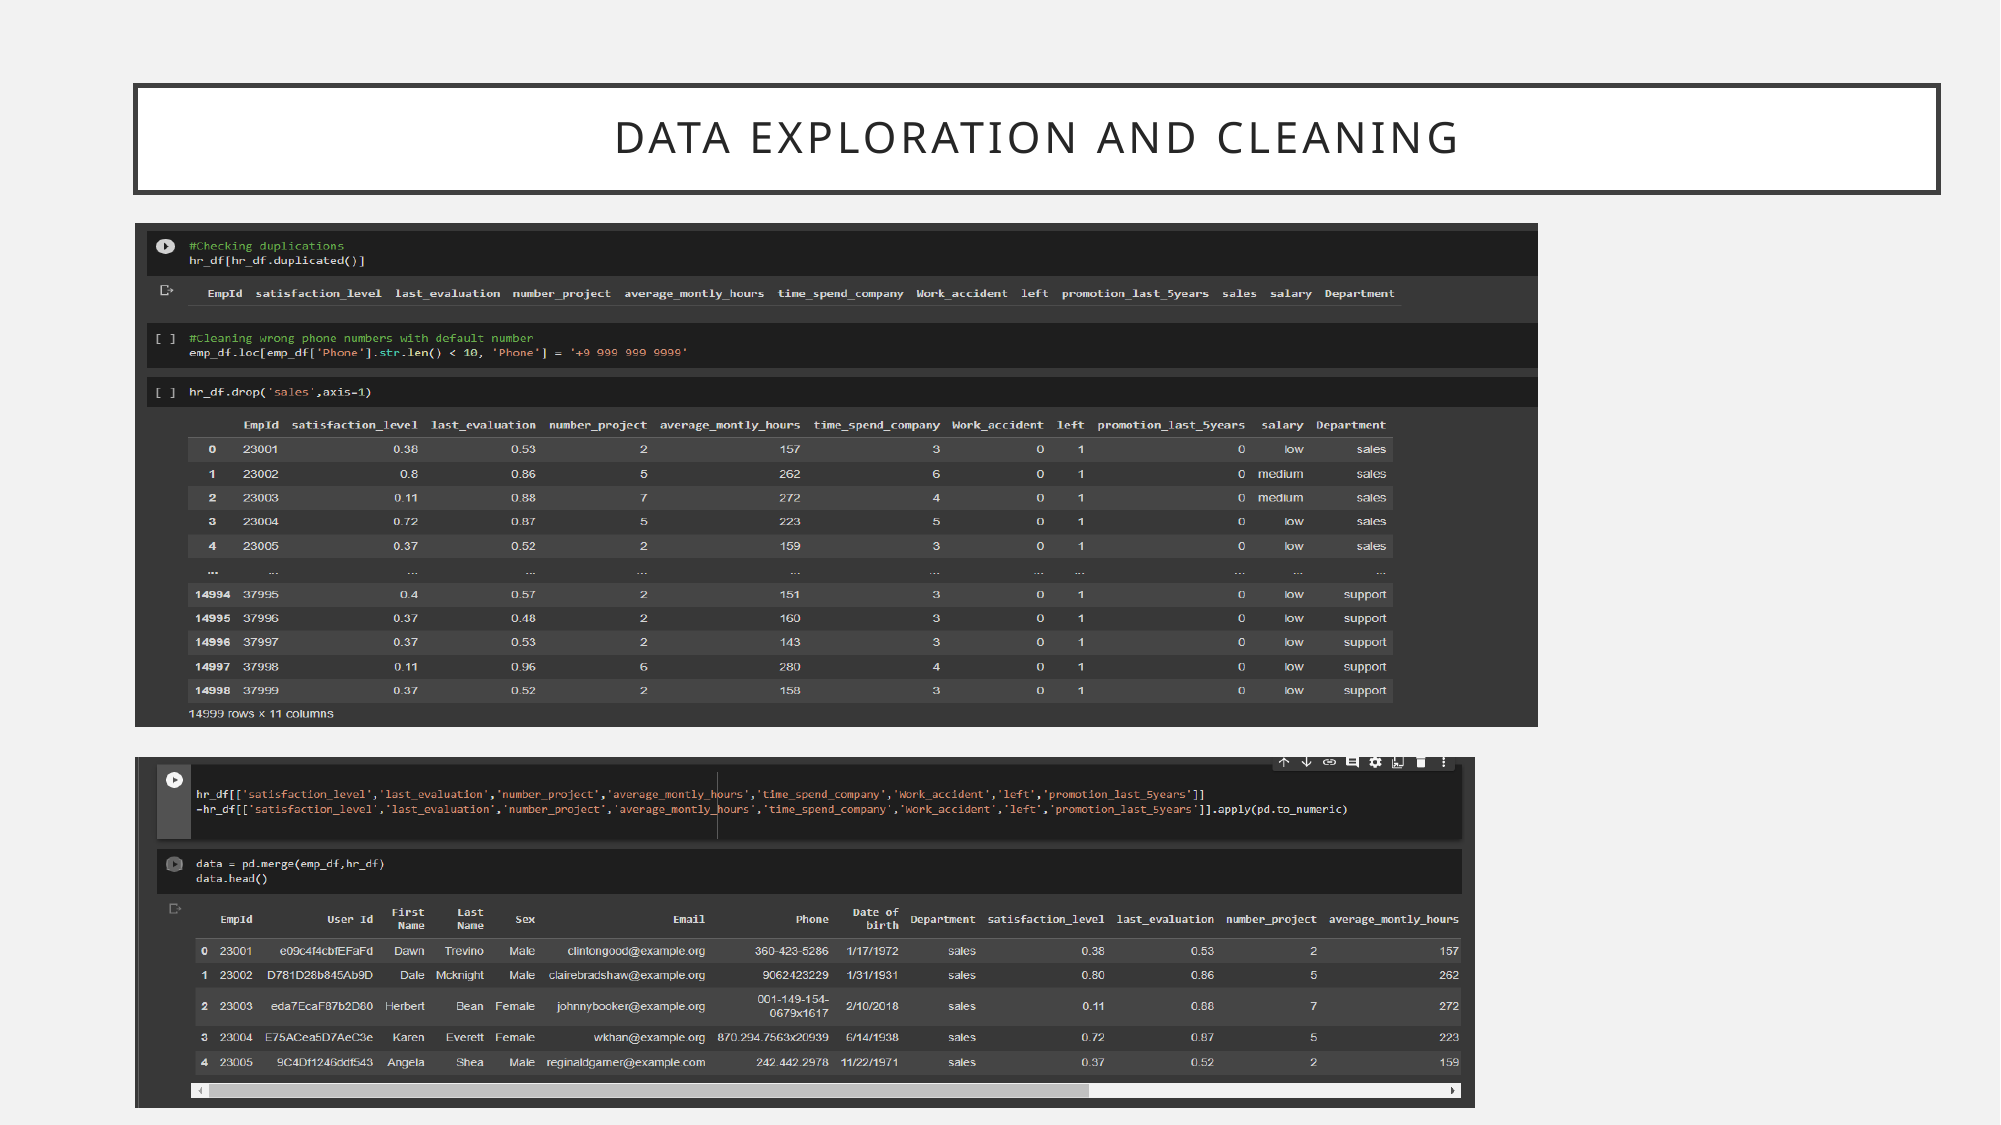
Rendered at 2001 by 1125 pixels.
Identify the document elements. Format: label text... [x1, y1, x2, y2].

picture [135, 223, 1538, 727]
title Data exploration and cleaning [133, 83, 1941, 195]
picture [135, 757, 1475, 1108]
